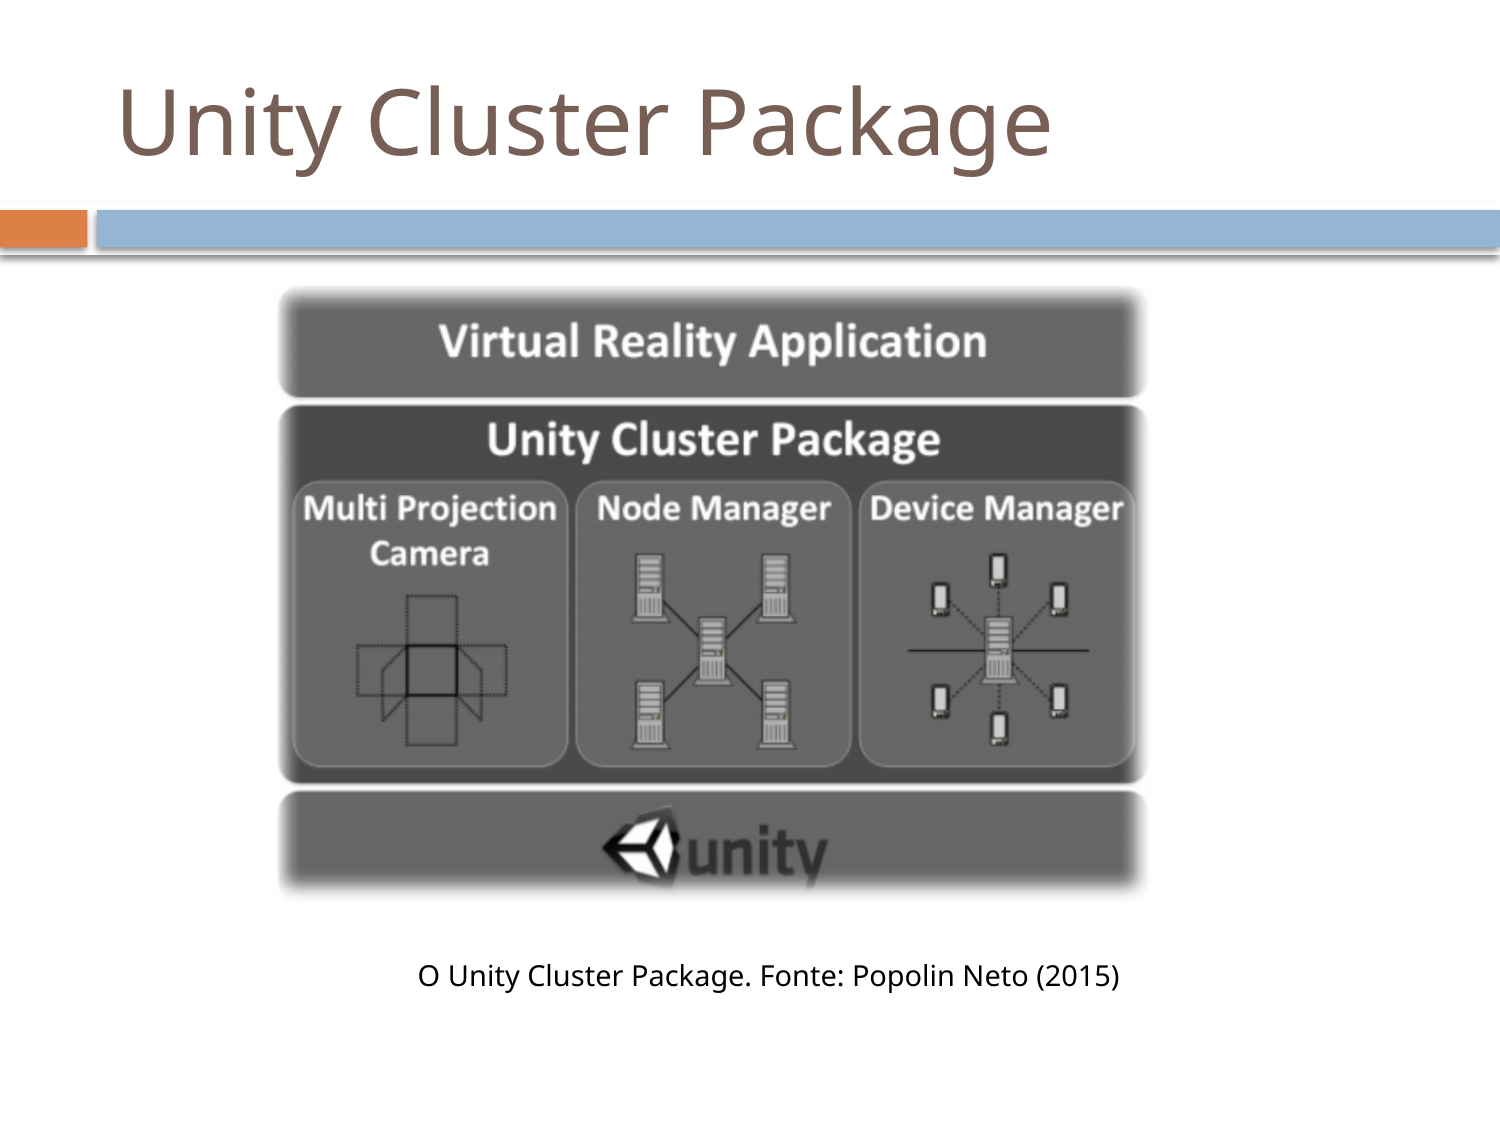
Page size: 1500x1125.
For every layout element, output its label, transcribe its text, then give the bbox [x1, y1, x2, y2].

title Unity Cluster Package [100, 37, 1438, 200]
list O Unity Cluster Package. Fonte: Popolin Neto (2015) [100, 262, 1438, 1000]
picture [267, 278, 1154, 905]
